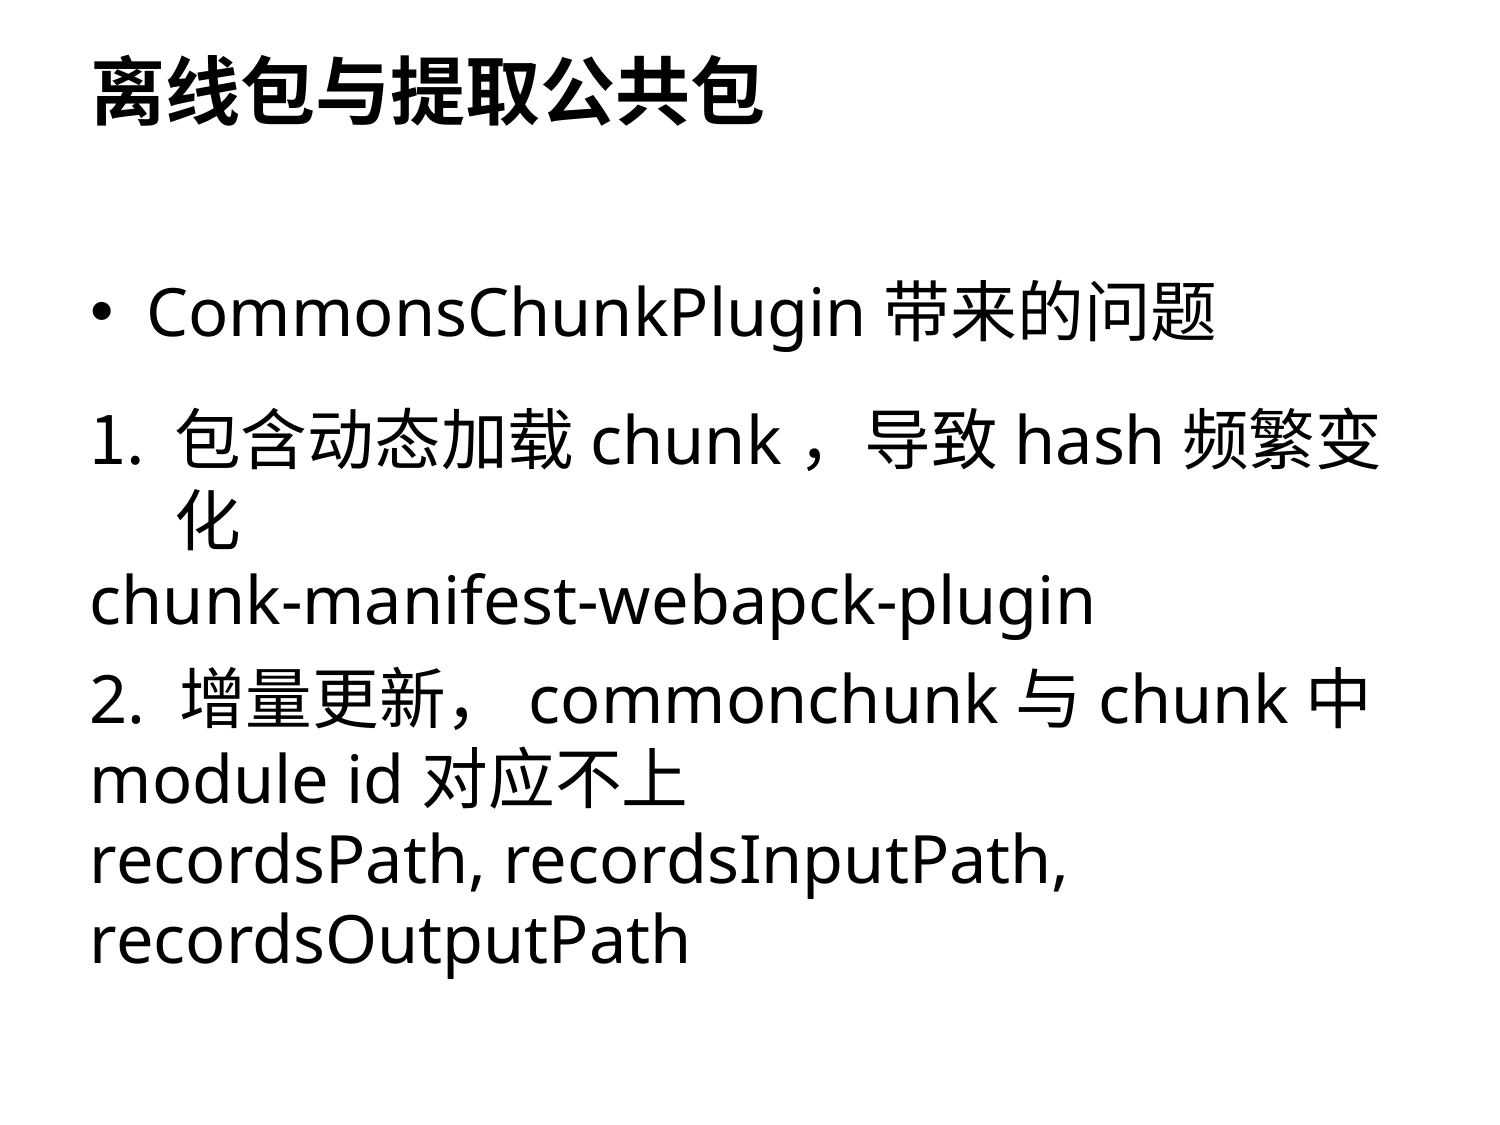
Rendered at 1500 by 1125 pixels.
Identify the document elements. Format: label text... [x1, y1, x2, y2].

text_box 离线包与提取公共包 [74, 30, 1425, 148]
text_box 2. 增量更新，commonchunk与chunk中module id对应不上 recordsPath, recordsInputPath, recordsOutputPath [75, 649, 1405, 1065]
list CommonsChunkPlugin带来的问题 [75, 262, 1425, 395]
text_box 包含动态加载chunk，导致hash频繁变化 chunk-manifest-webapck-plugin [75, 391, 1405, 646]
